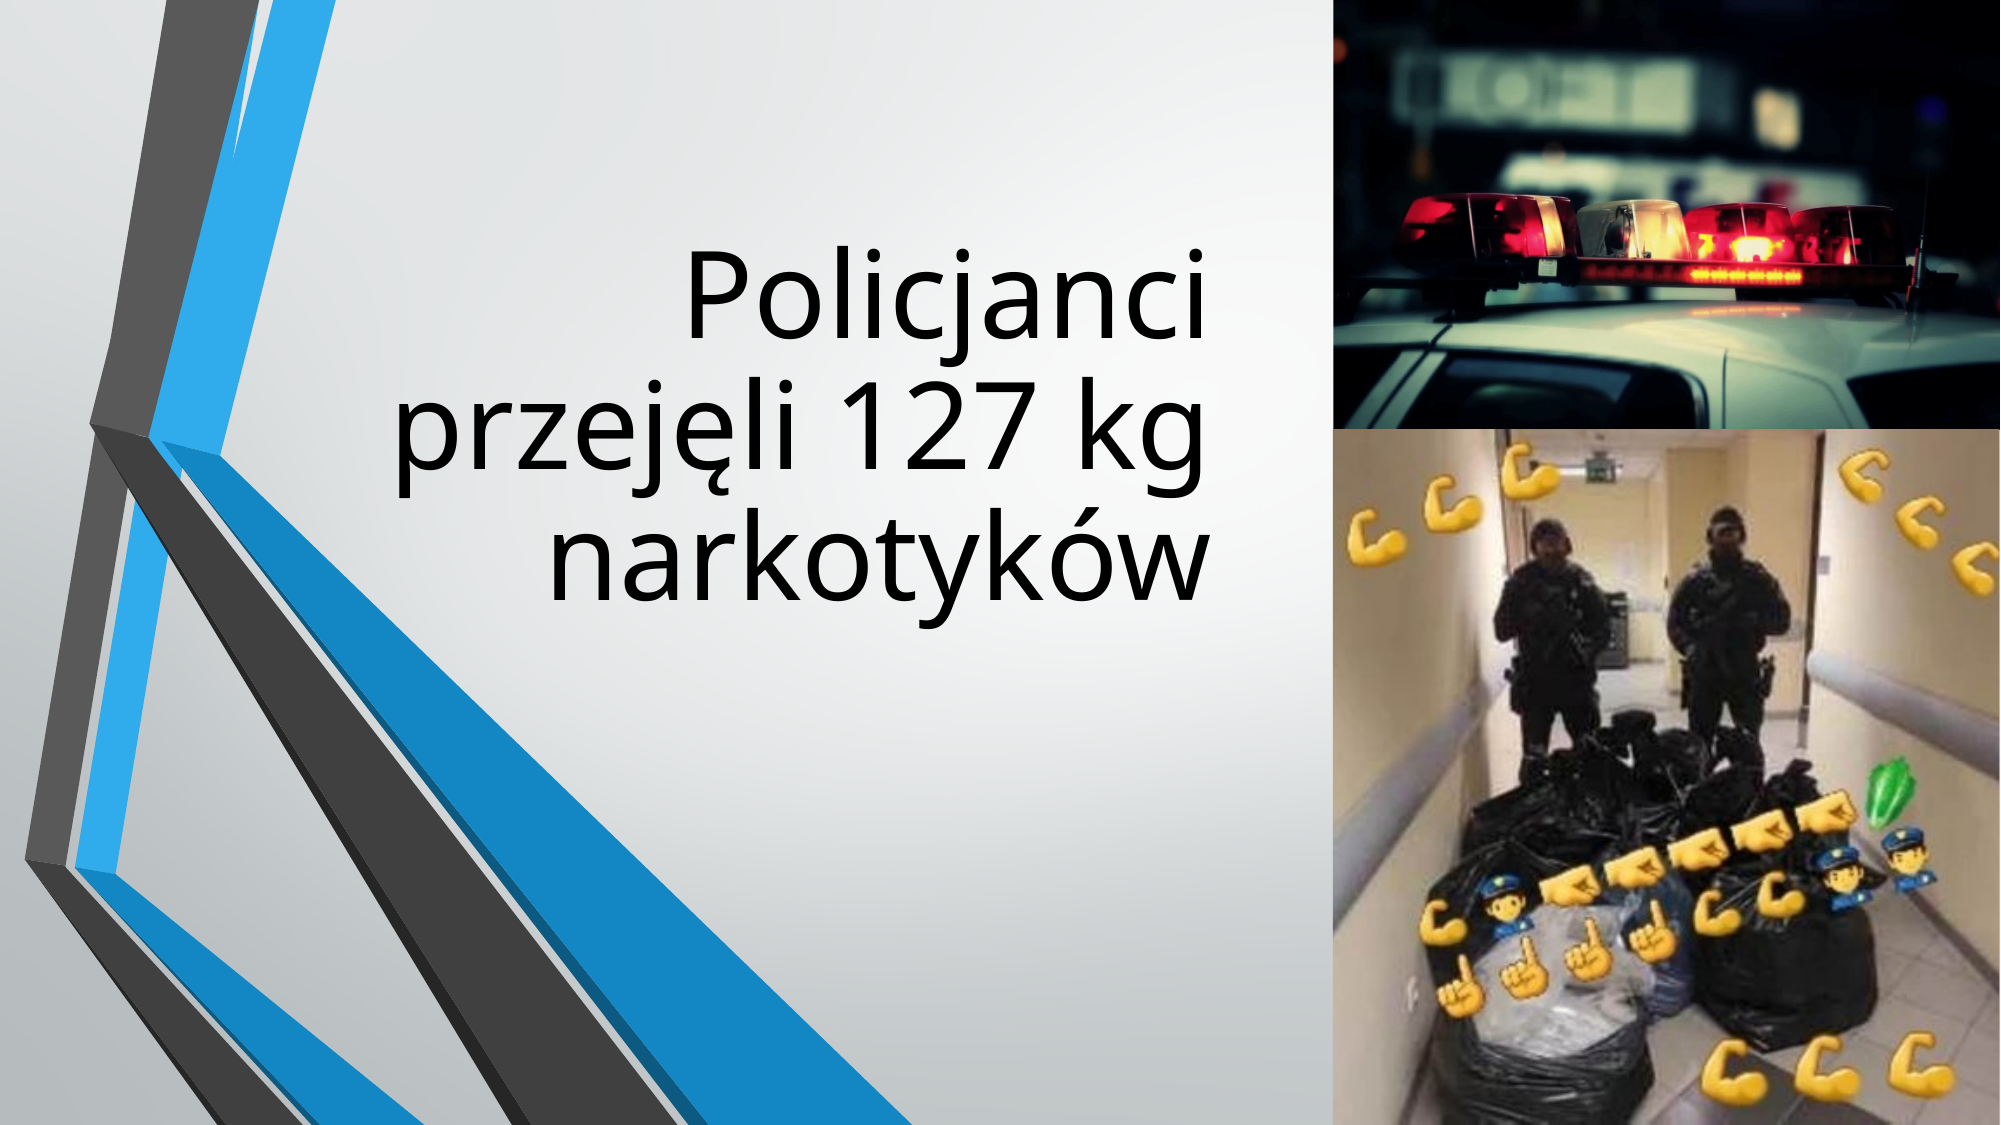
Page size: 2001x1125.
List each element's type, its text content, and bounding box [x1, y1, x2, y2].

title Policjanci przejęli 127 kg narkotyków [913, 226, 1227, 656]
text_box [89, 0, 913, 1125]
picture [1332, 0, 2000, 1125]
